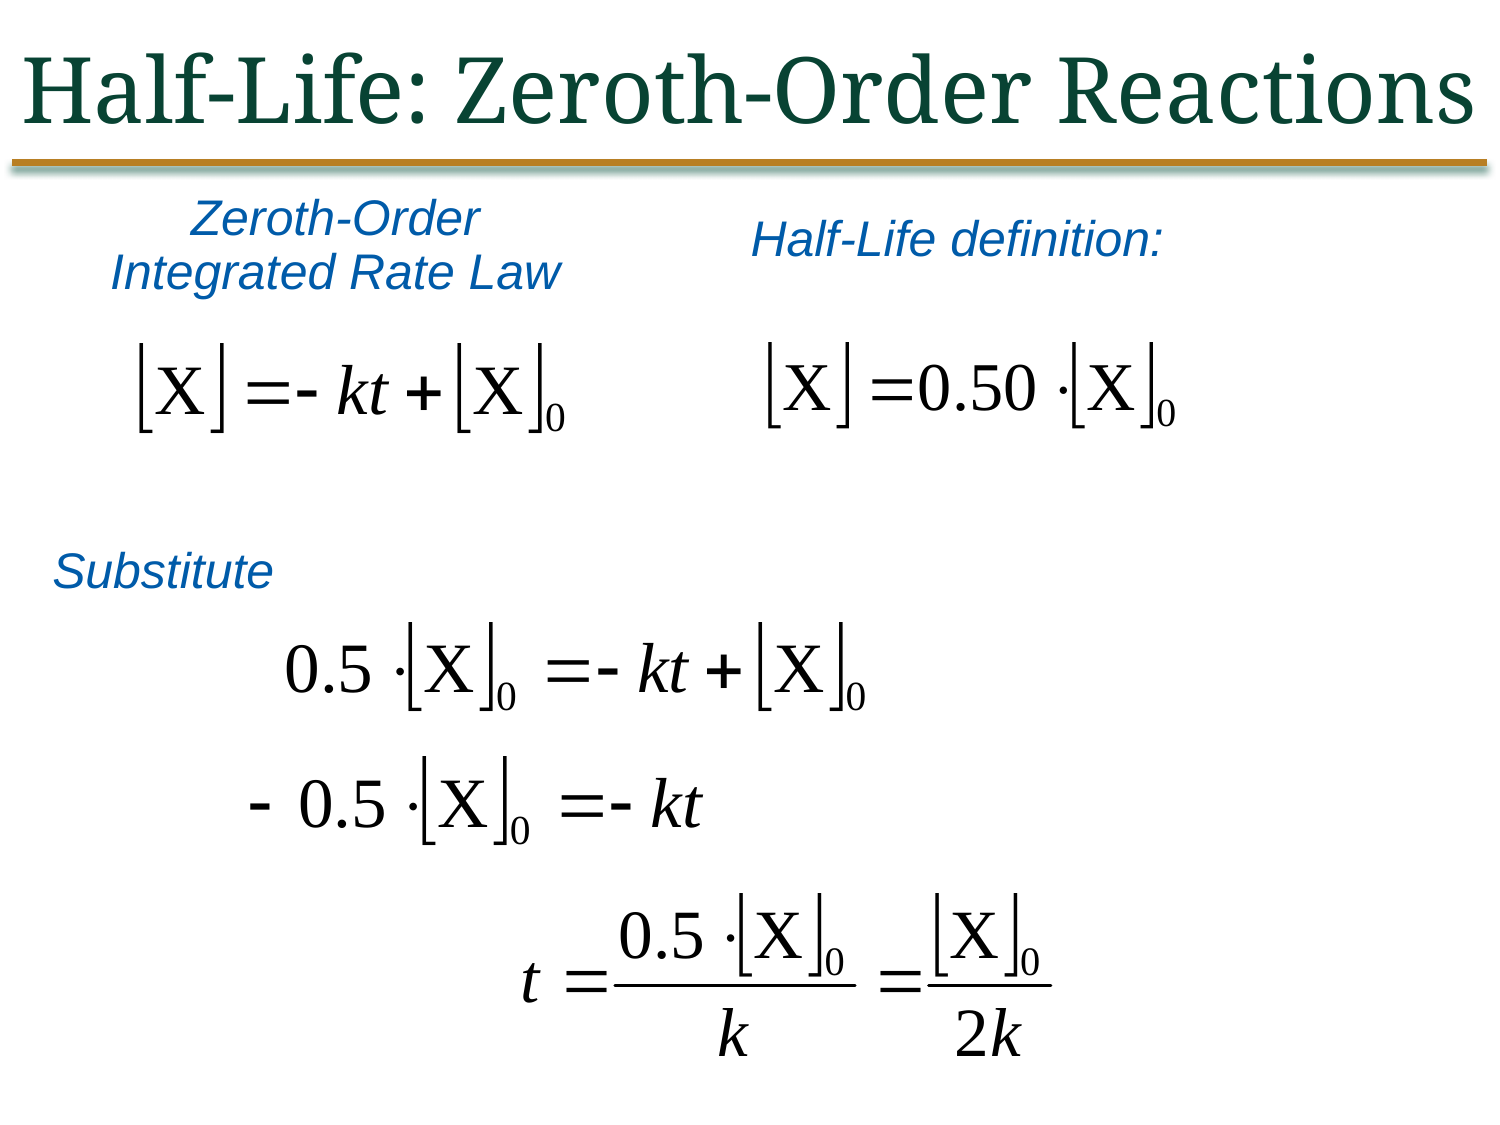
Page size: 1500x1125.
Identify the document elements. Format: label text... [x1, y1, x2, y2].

text_box Half-Life definition: [735, 205, 1210, 275]
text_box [237, 755, 719, 857]
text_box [756, 342, 1190, 440]
text_box Zeroth-Order Integrated Rate Law [87, 184, 584, 308]
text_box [274, 621, 881, 723]
text_box Substitute [37, 537, 457, 607]
text_box Half-Life: Zeroth-Order Reactions [0, 24, 1500, 175]
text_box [512, 892, 1067, 1072]
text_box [126, 343, 578, 445]
